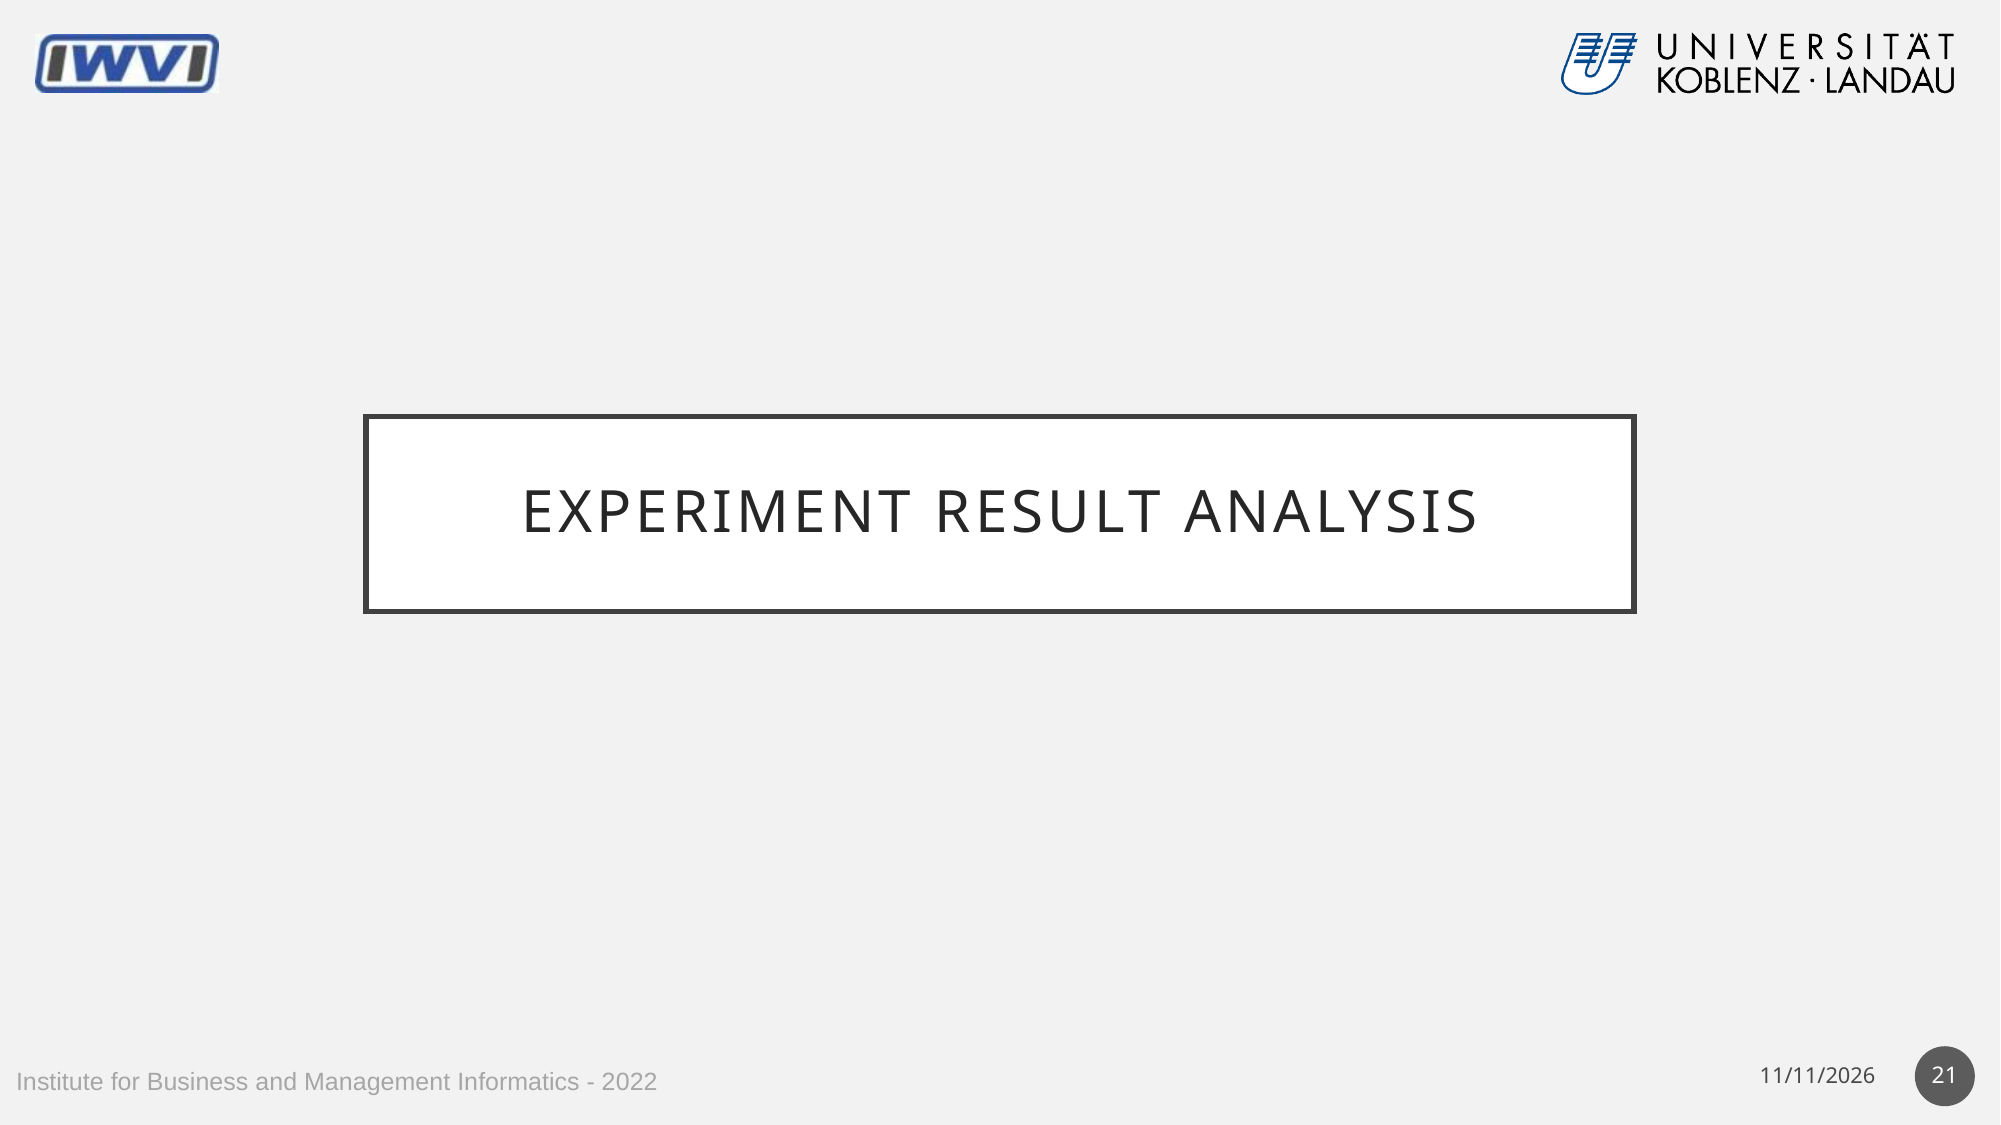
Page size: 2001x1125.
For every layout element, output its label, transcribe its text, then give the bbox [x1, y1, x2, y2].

slide_number 21 [1914, 1046, 1975, 1107]
picture [1561, 32, 1954, 95]
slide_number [1438, 1049, 1891, 1103]
title Experiment Result analysis [363, 414, 1637, 614]
picture [35, 34, 219, 93]
